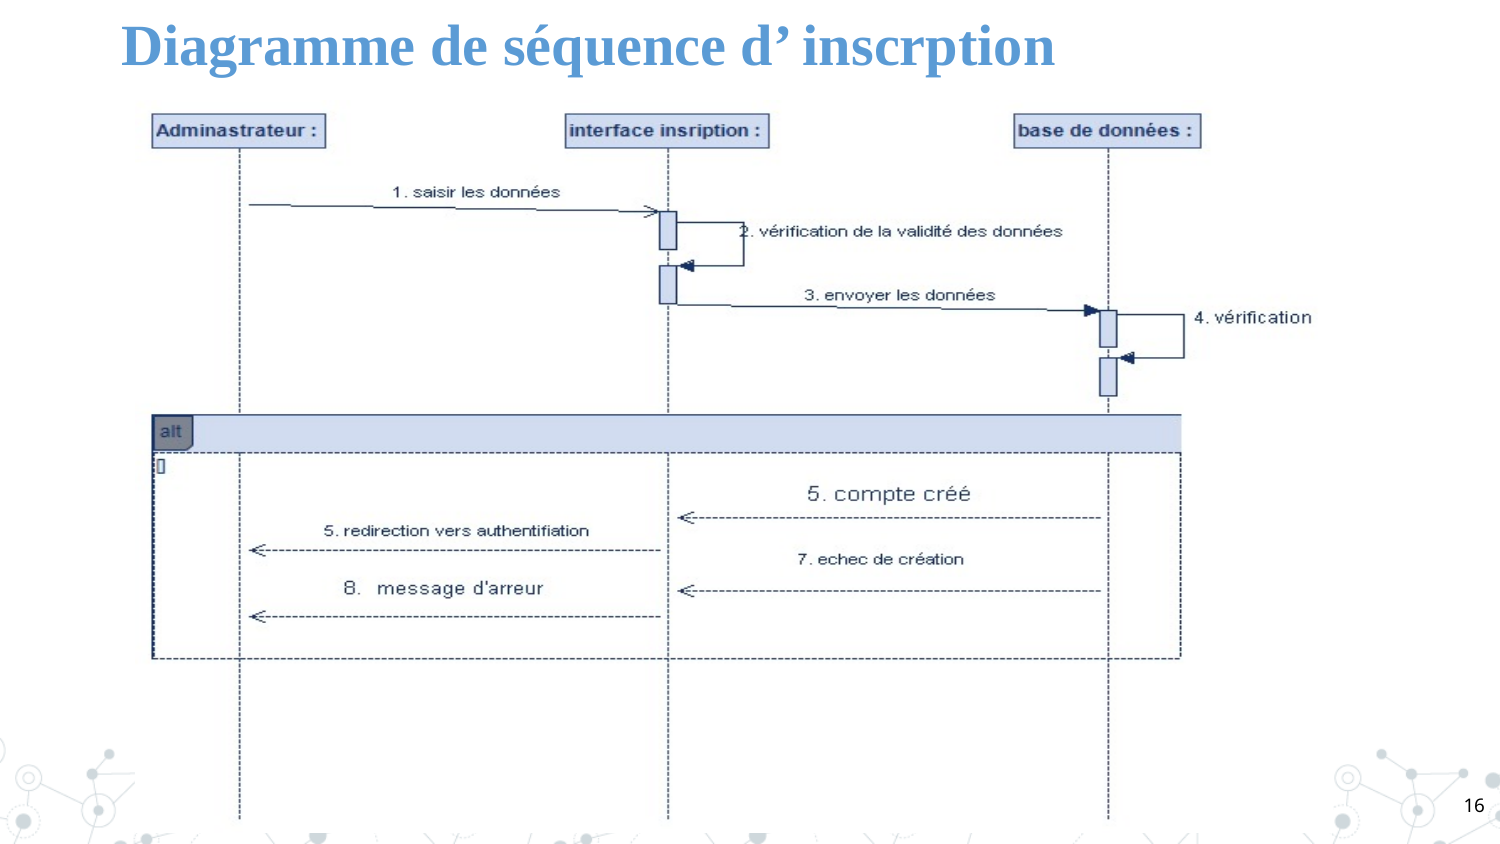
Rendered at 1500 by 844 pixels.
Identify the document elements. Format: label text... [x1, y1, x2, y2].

picture [0, 0, 1500, 833]
slide_number 16 [0, 779, 1500, 844]
text_box Diagramme de séquence d’ inscrption [106, 0, 1455, 85]
